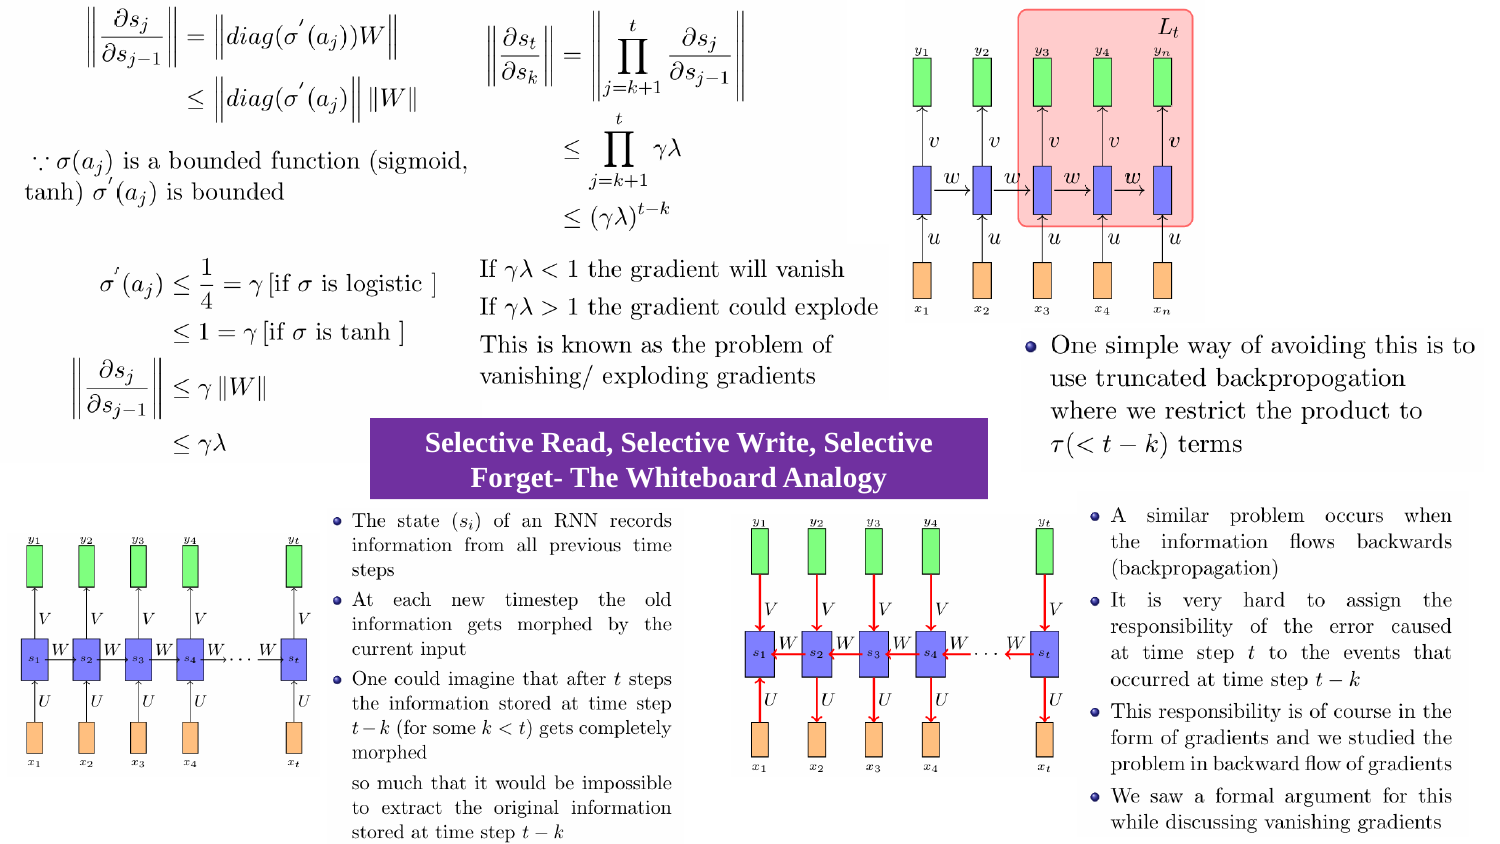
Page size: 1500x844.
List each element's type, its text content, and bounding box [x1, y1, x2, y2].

picture [327, 508, 685, 844]
picture [0, 0, 889, 464]
text_box Selective Read, Selective Write, Selective Forget- The Whiteboard Analogy [370, 418, 988, 500]
picture [730, 490, 1470, 837]
picture [904, 0, 1205, 323]
picture [6, 532, 320, 777]
picture [1021, 328, 1485, 472]
